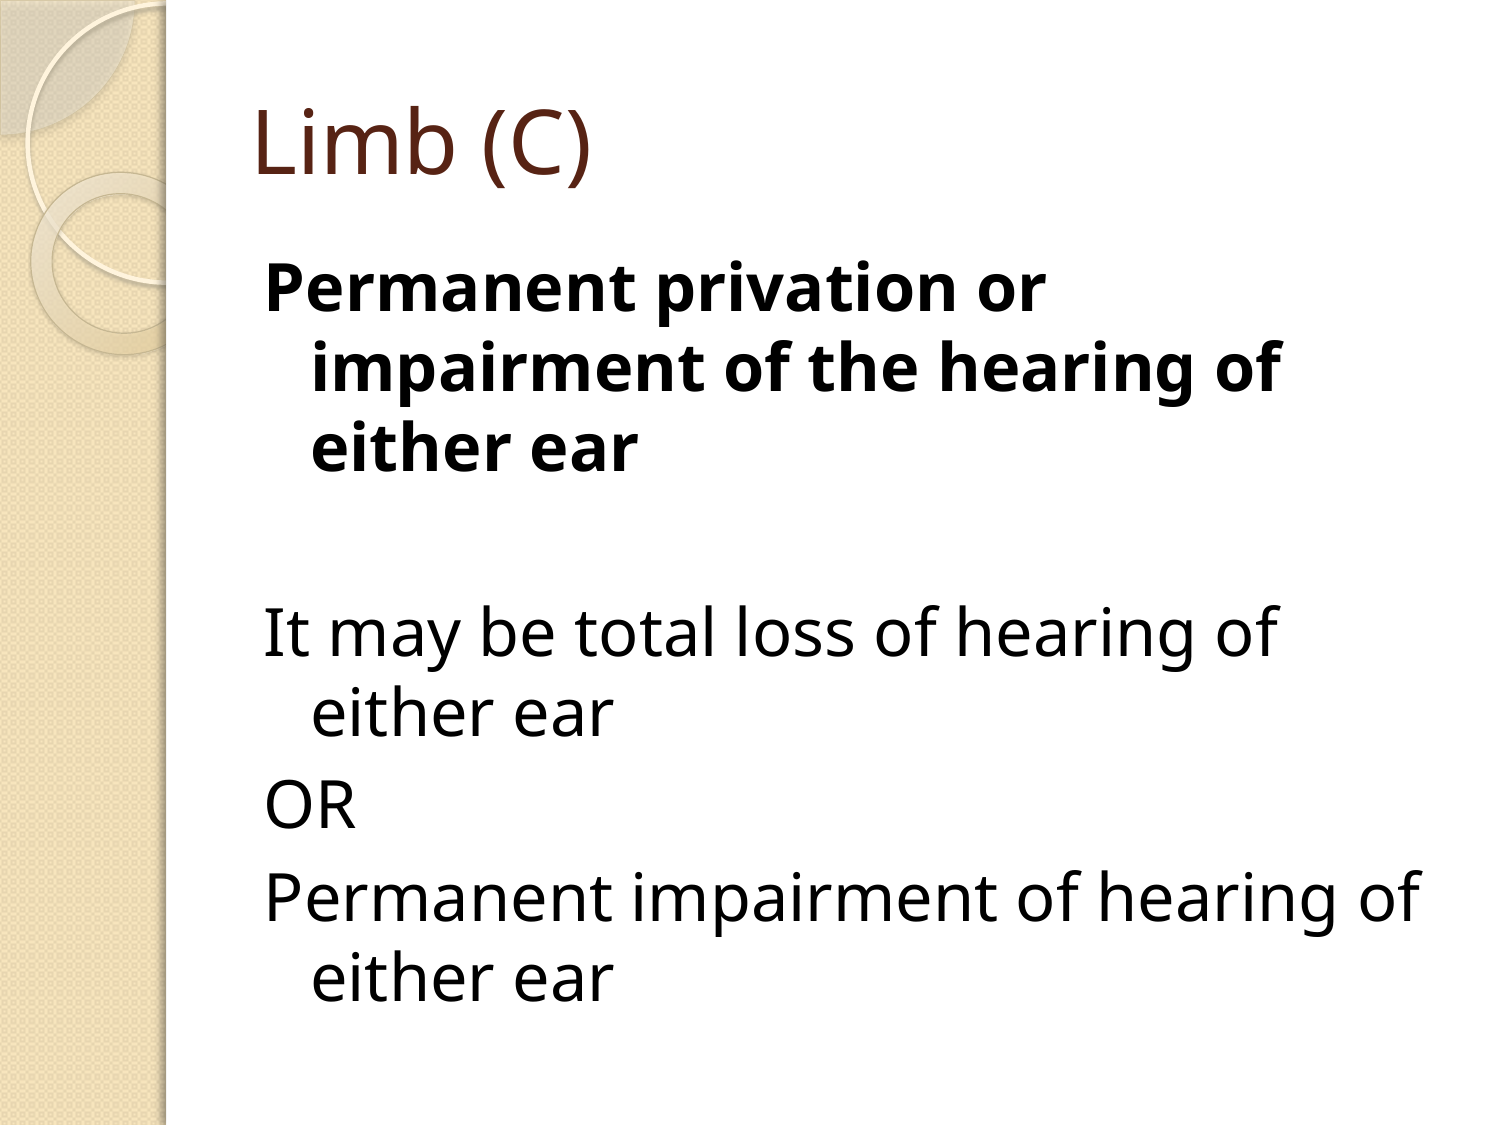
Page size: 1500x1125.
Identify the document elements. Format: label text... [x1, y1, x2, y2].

title Limb (C) [235, 45, 1466, 233]
list Permanent privation or impairment of the hearing of either ear It may be total loss of hearing of either ear OR Permanent impairment of hearing of either ear [235, 237, 1466, 1025]
